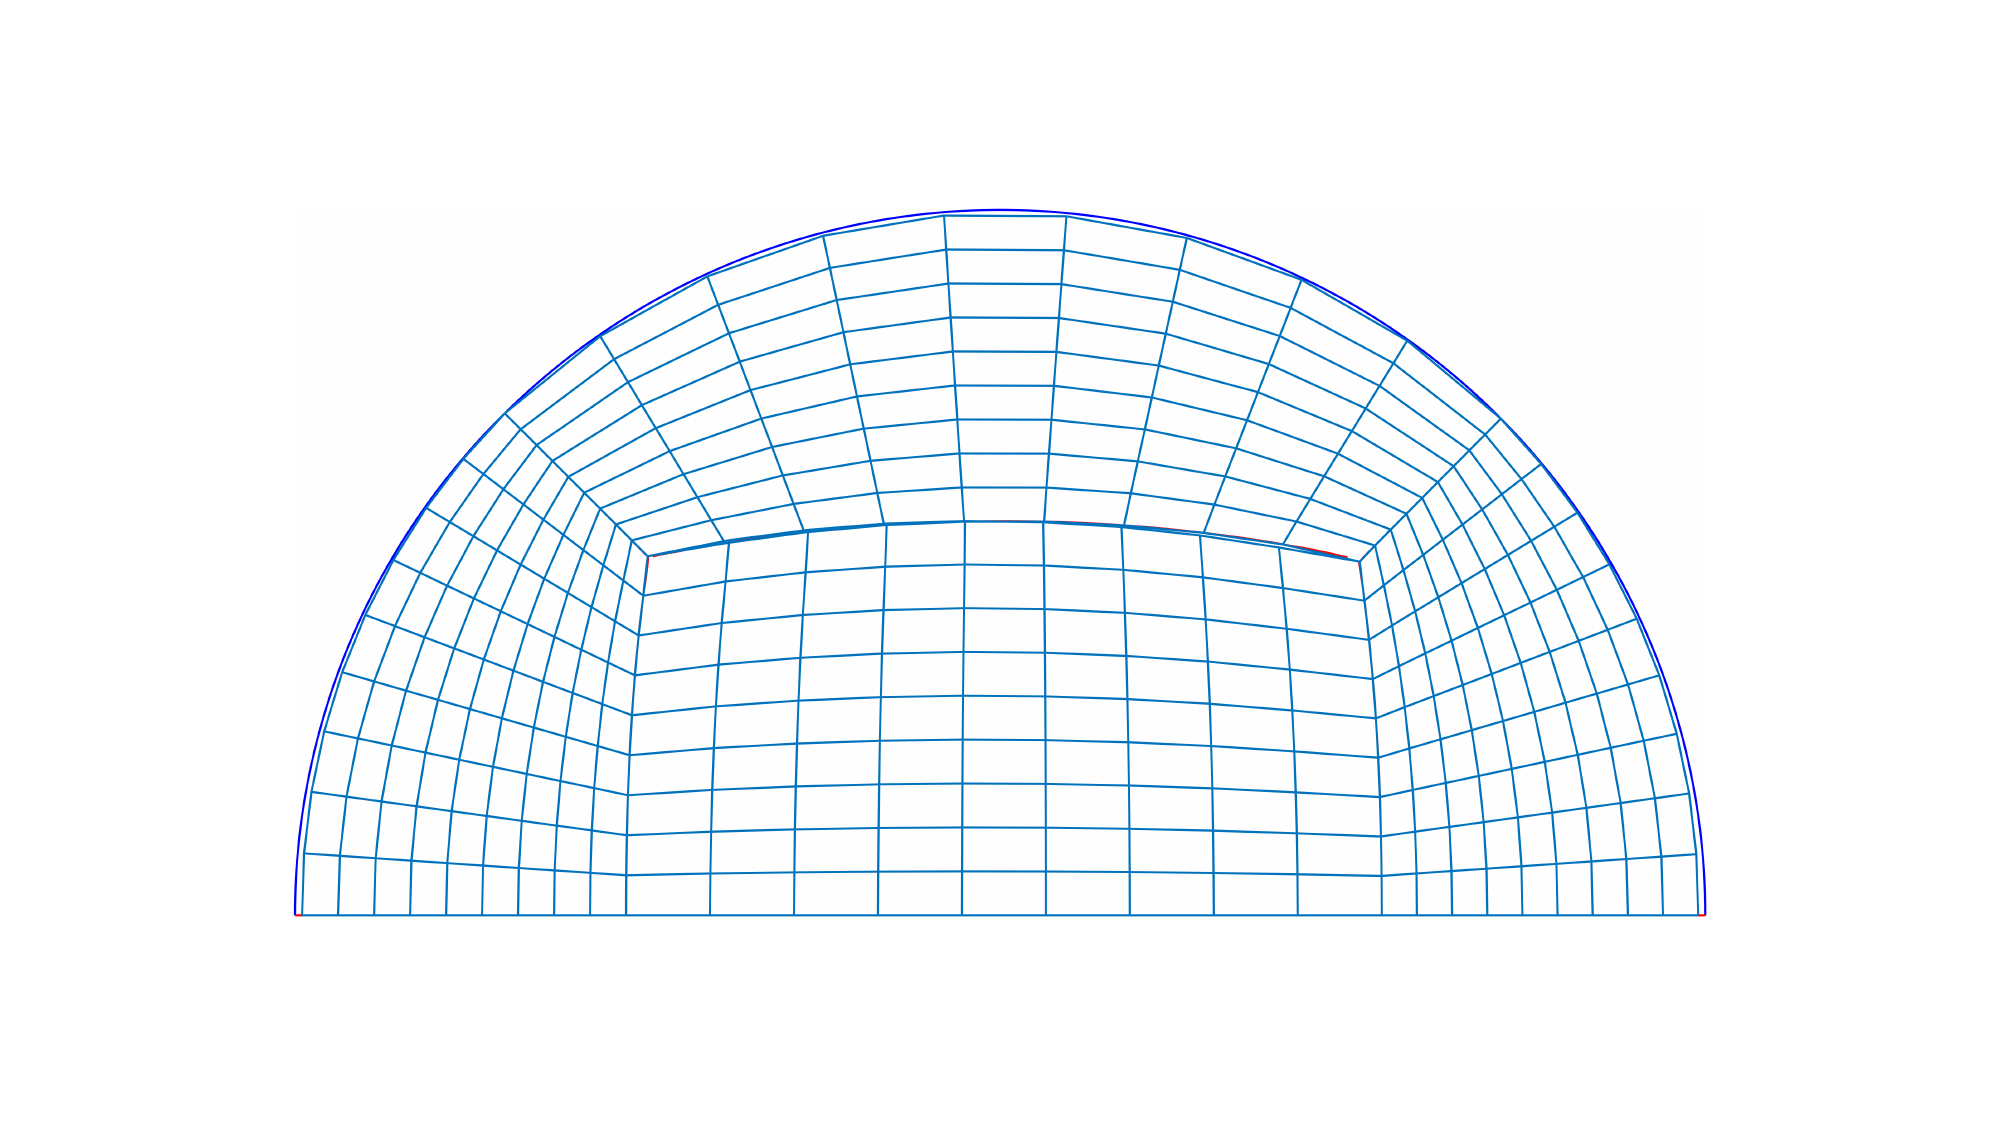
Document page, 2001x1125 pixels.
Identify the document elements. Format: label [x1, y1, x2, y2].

picture [292, 208, 1707, 917]
